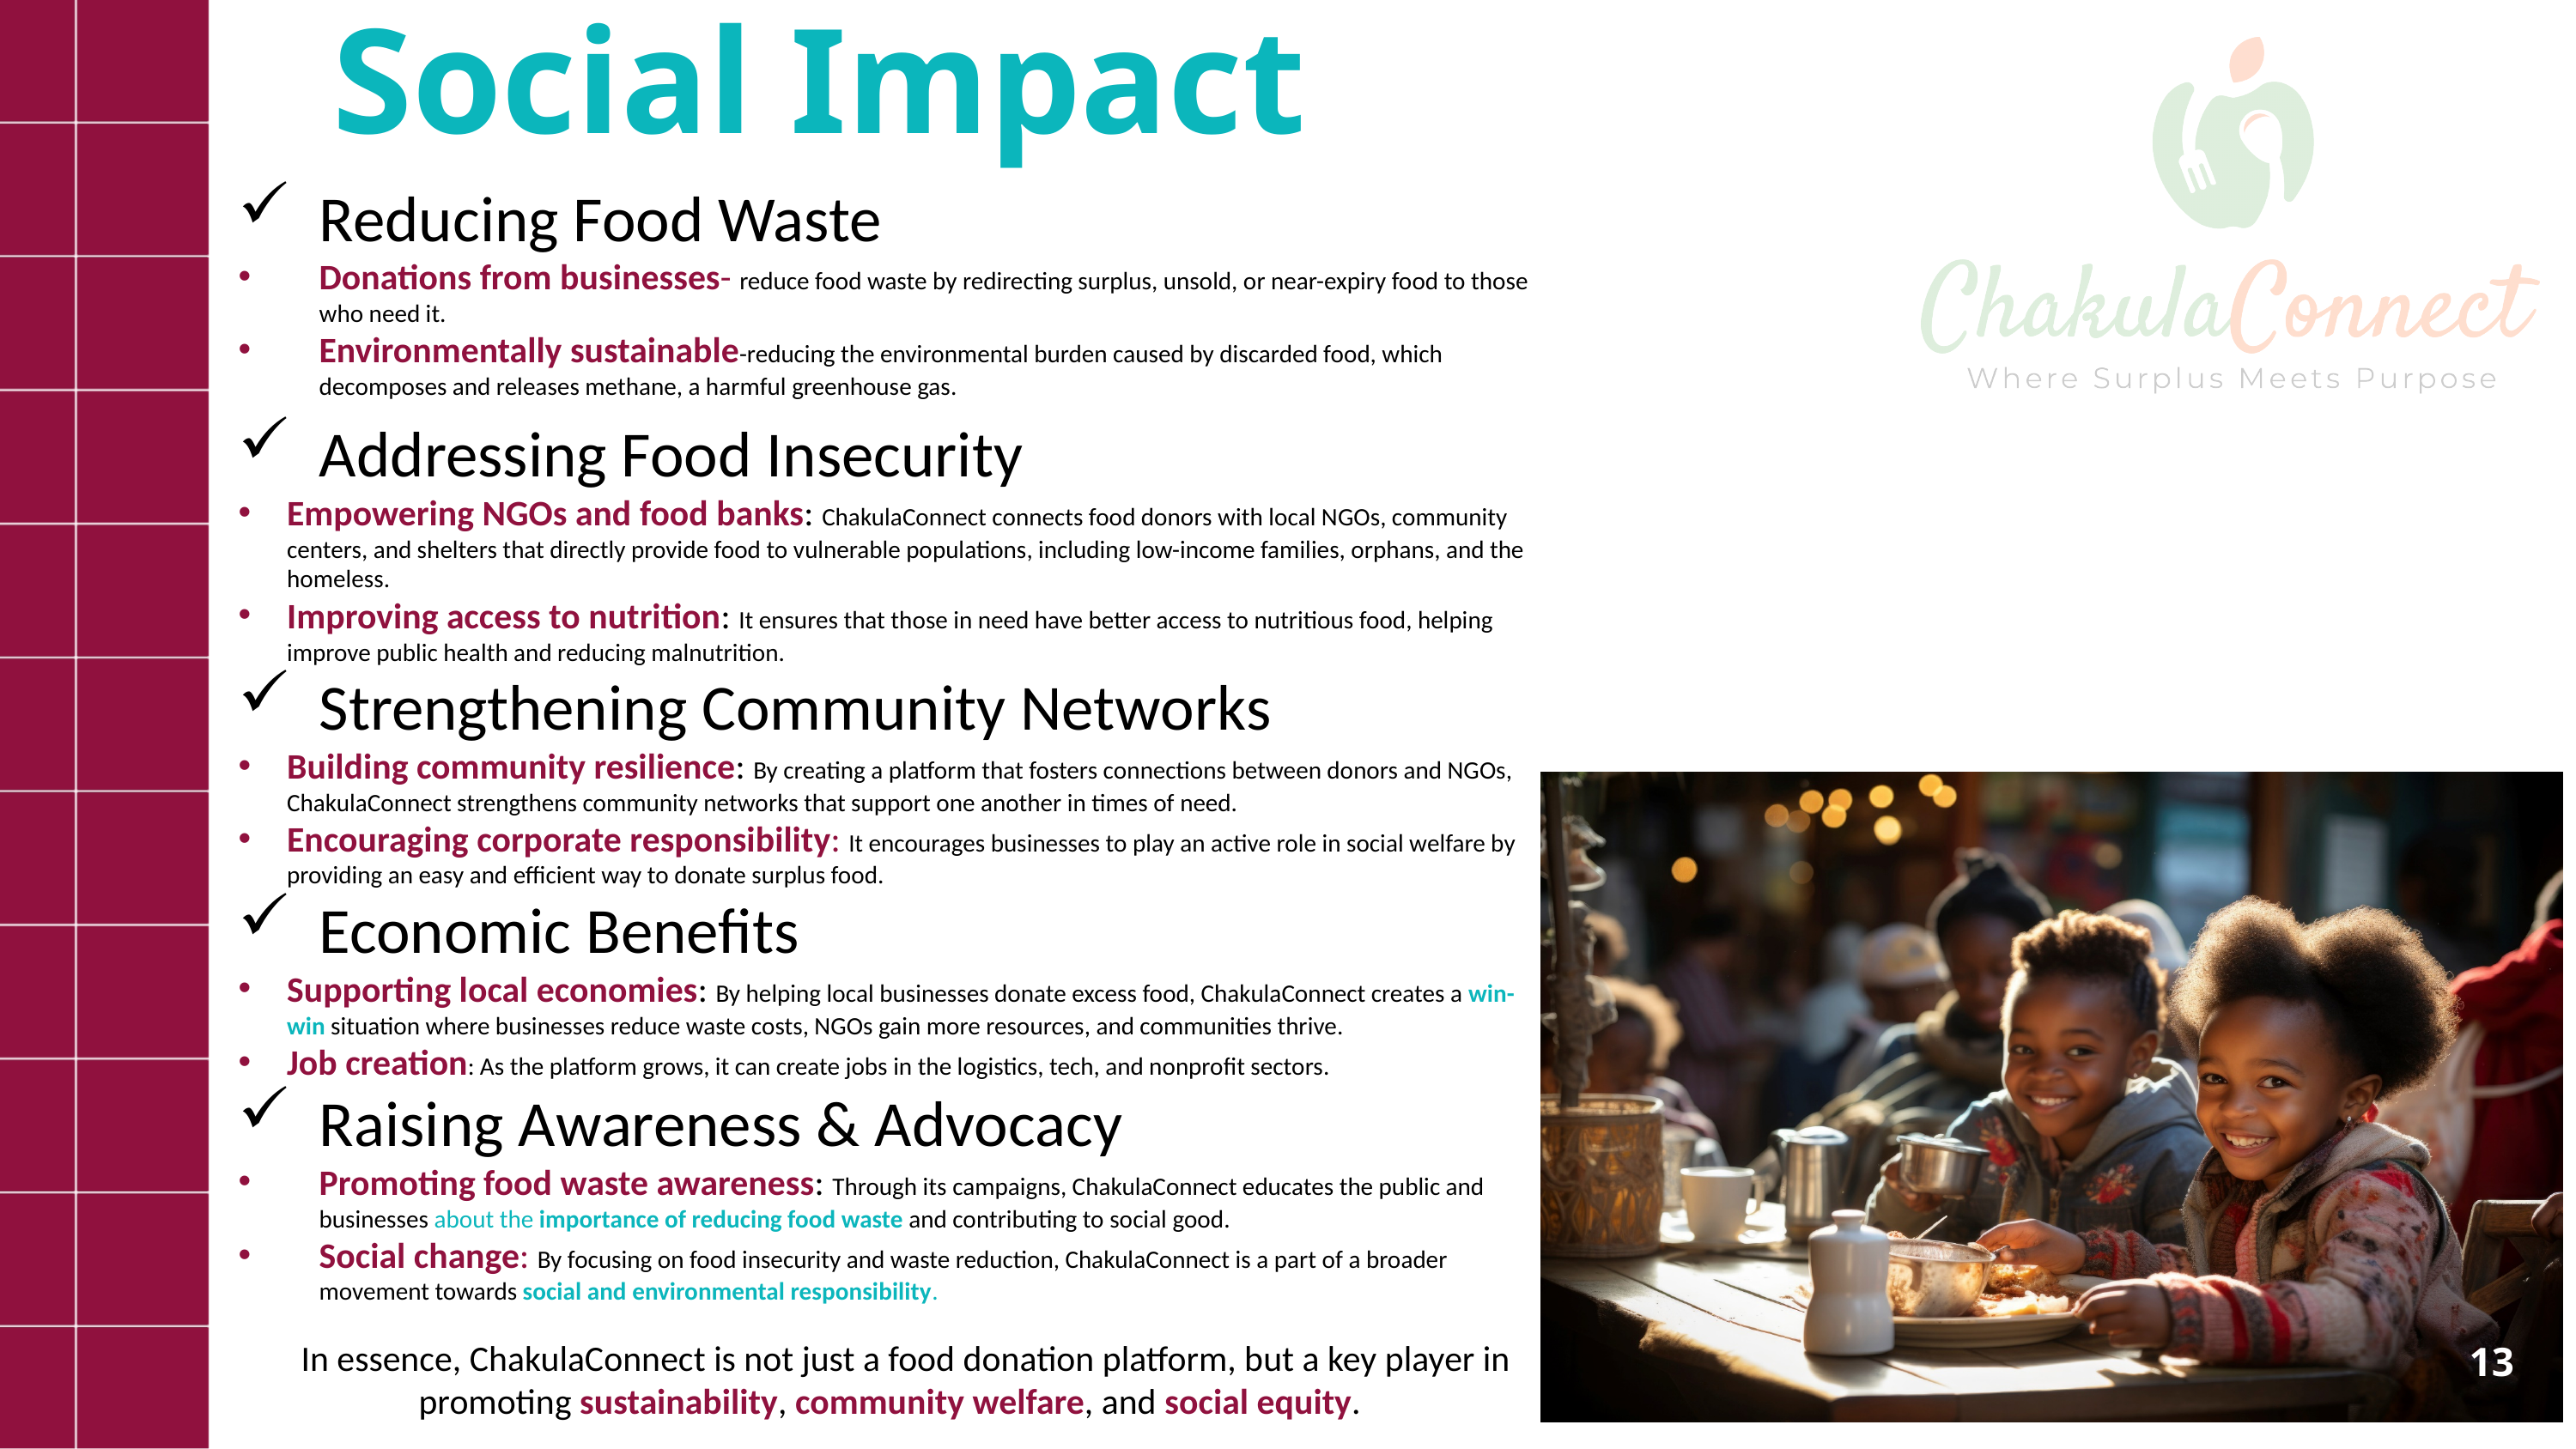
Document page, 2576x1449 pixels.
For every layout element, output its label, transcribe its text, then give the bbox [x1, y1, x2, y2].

text_box Reducing Food Waste Donations from businesses- reduce food waste by redirecting surplus, unsold, or near-expiry food to those who need it. Environmentally sustainable-reducing the environmental burden caused by discarded food, which decomposes and releases methane, a harmful greenhouse gas. Addressing Food Insecurity Empowering NGOs and food banks: ChakulaConnect connects food donors with local NGOs, community centers, and shelters that directly provide food to vulnerable populations, including low-income families, orphans, and the homeless. Improving access to nutrition: It ensures that those in need have better access to nutritious food, helping improve public health and reducing malnutrition. Strengthening Community Networks Building community resilience: By creating a platform that fosters connections between donors and NGOs, ChakulaConnect strengthens community networks that support one another in times of need. Encouraging corporate responsibility: It encourages businesses to play an active role in social welfare by providing an easy and efficient way to donate surplus food. Economic Benefits Supporting local economies: By helping local businesses donate excess food, ChakulaConnect creates a win-win situation where businesses reduce waste costs, NGOs gain more resources, and communities thrive. Job creation: As the platform grows, it can create jobs in the logistics, tech, and nonprofit sectors. Raising Awareness & Advocacy Promoting food waste awareness: Through its campaigns, ChakulaConnect educates the public and businesses about the importance of reducing food waste and contributing to social good. Social change: By focusing on food insecurity and waste reduction, ChakulaConnect is a part of a broader movement towards social and environmental responsibility. In essence, ChakulaConnect is not just a food donation platform, but a key player in promoting sustainability, community welfare, and social equity. [238, 177, 1541, 1449]
picture [1921, 37, 2540, 396]
picture [1540, 772, 2563, 1422]
text_box [0, 0, 210, 1449]
text_box Social Impact [332, 0, 2297, 162]
